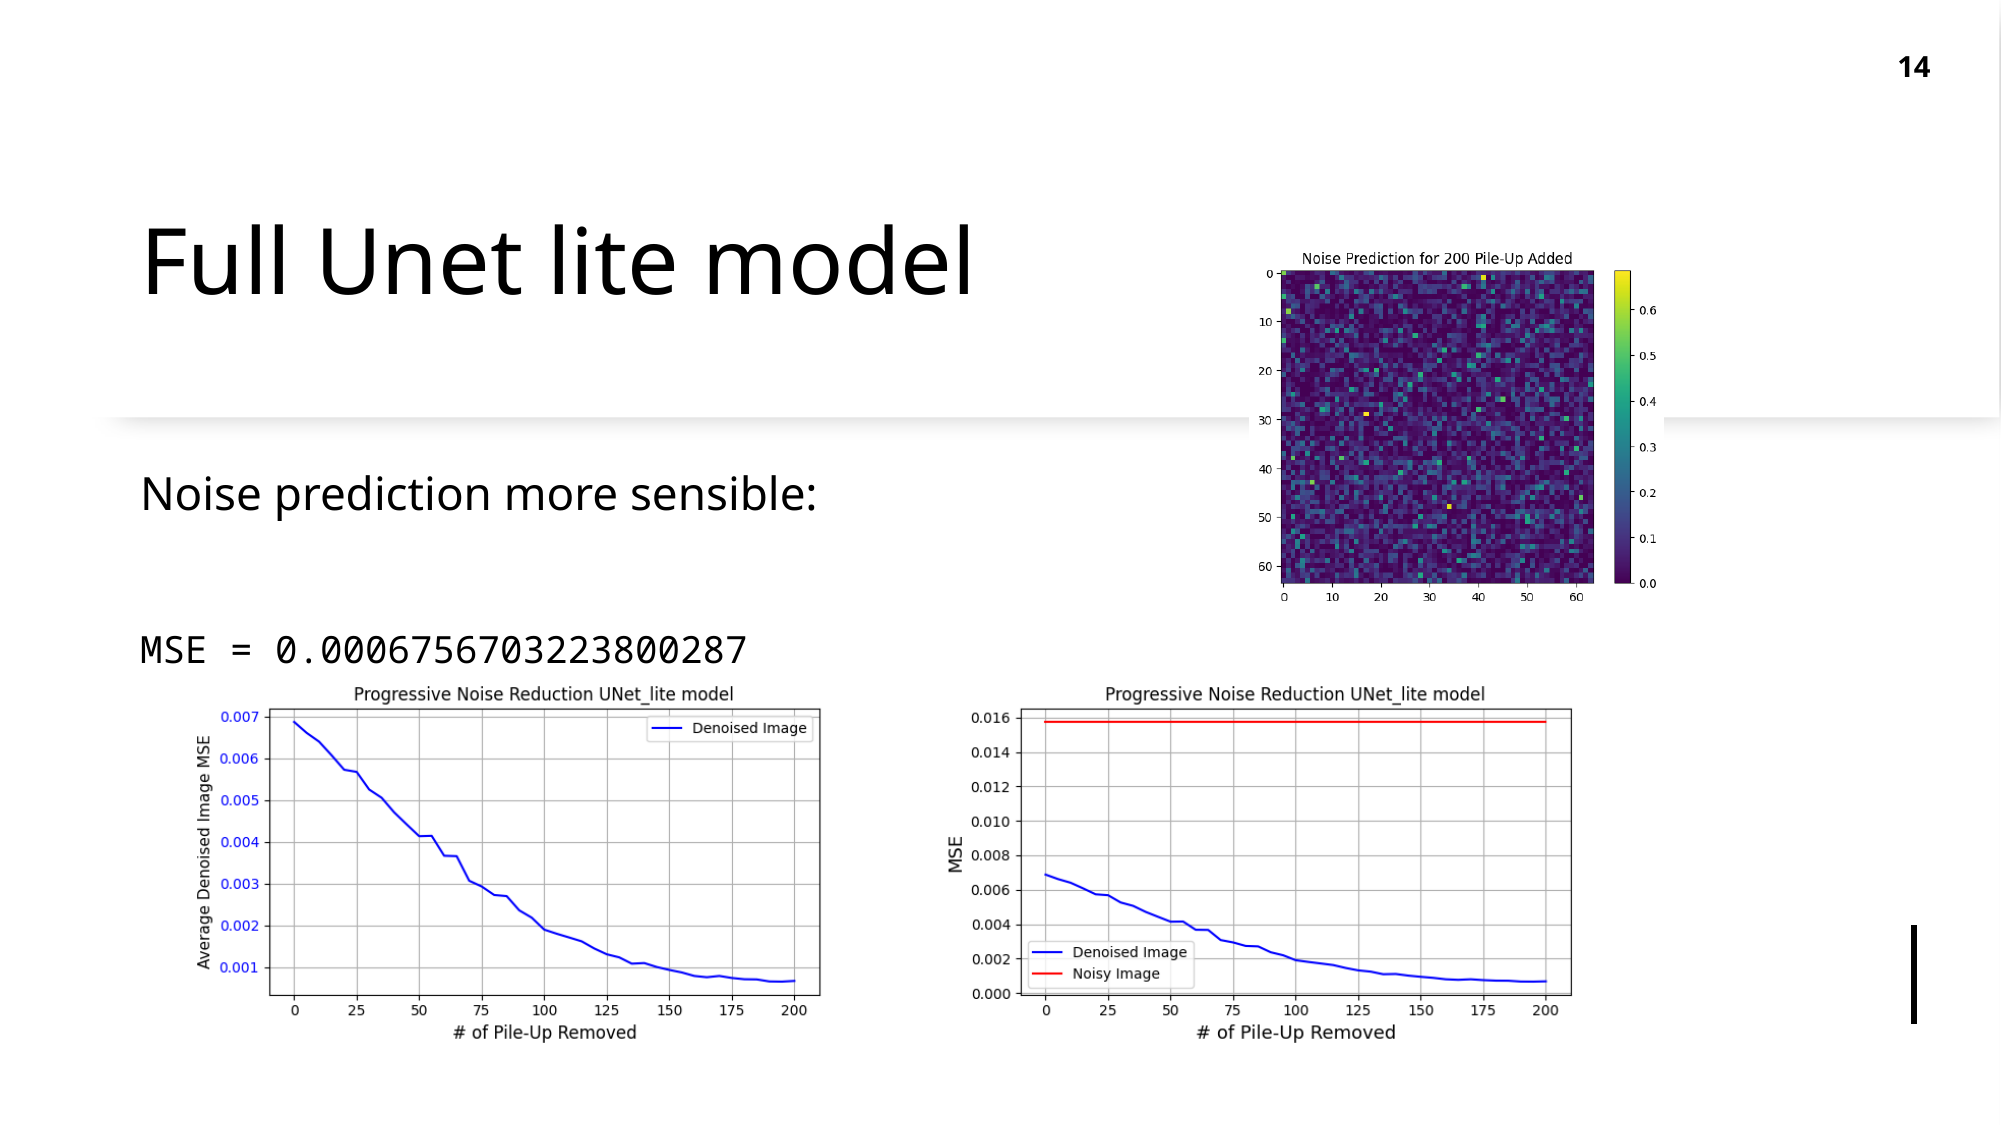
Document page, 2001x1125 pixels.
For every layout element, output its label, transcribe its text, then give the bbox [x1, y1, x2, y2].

picture [1249, 243, 1664, 611]
title Full Unet lite model [124, 140, 1828, 376]
slide_number 14 [1852, 38, 1977, 99]
picture [188, 676, 1581, 1053]
list Noise prediction more sensible: MSE = 0.0006756703223800287 [124, 451, 1828, 987]
